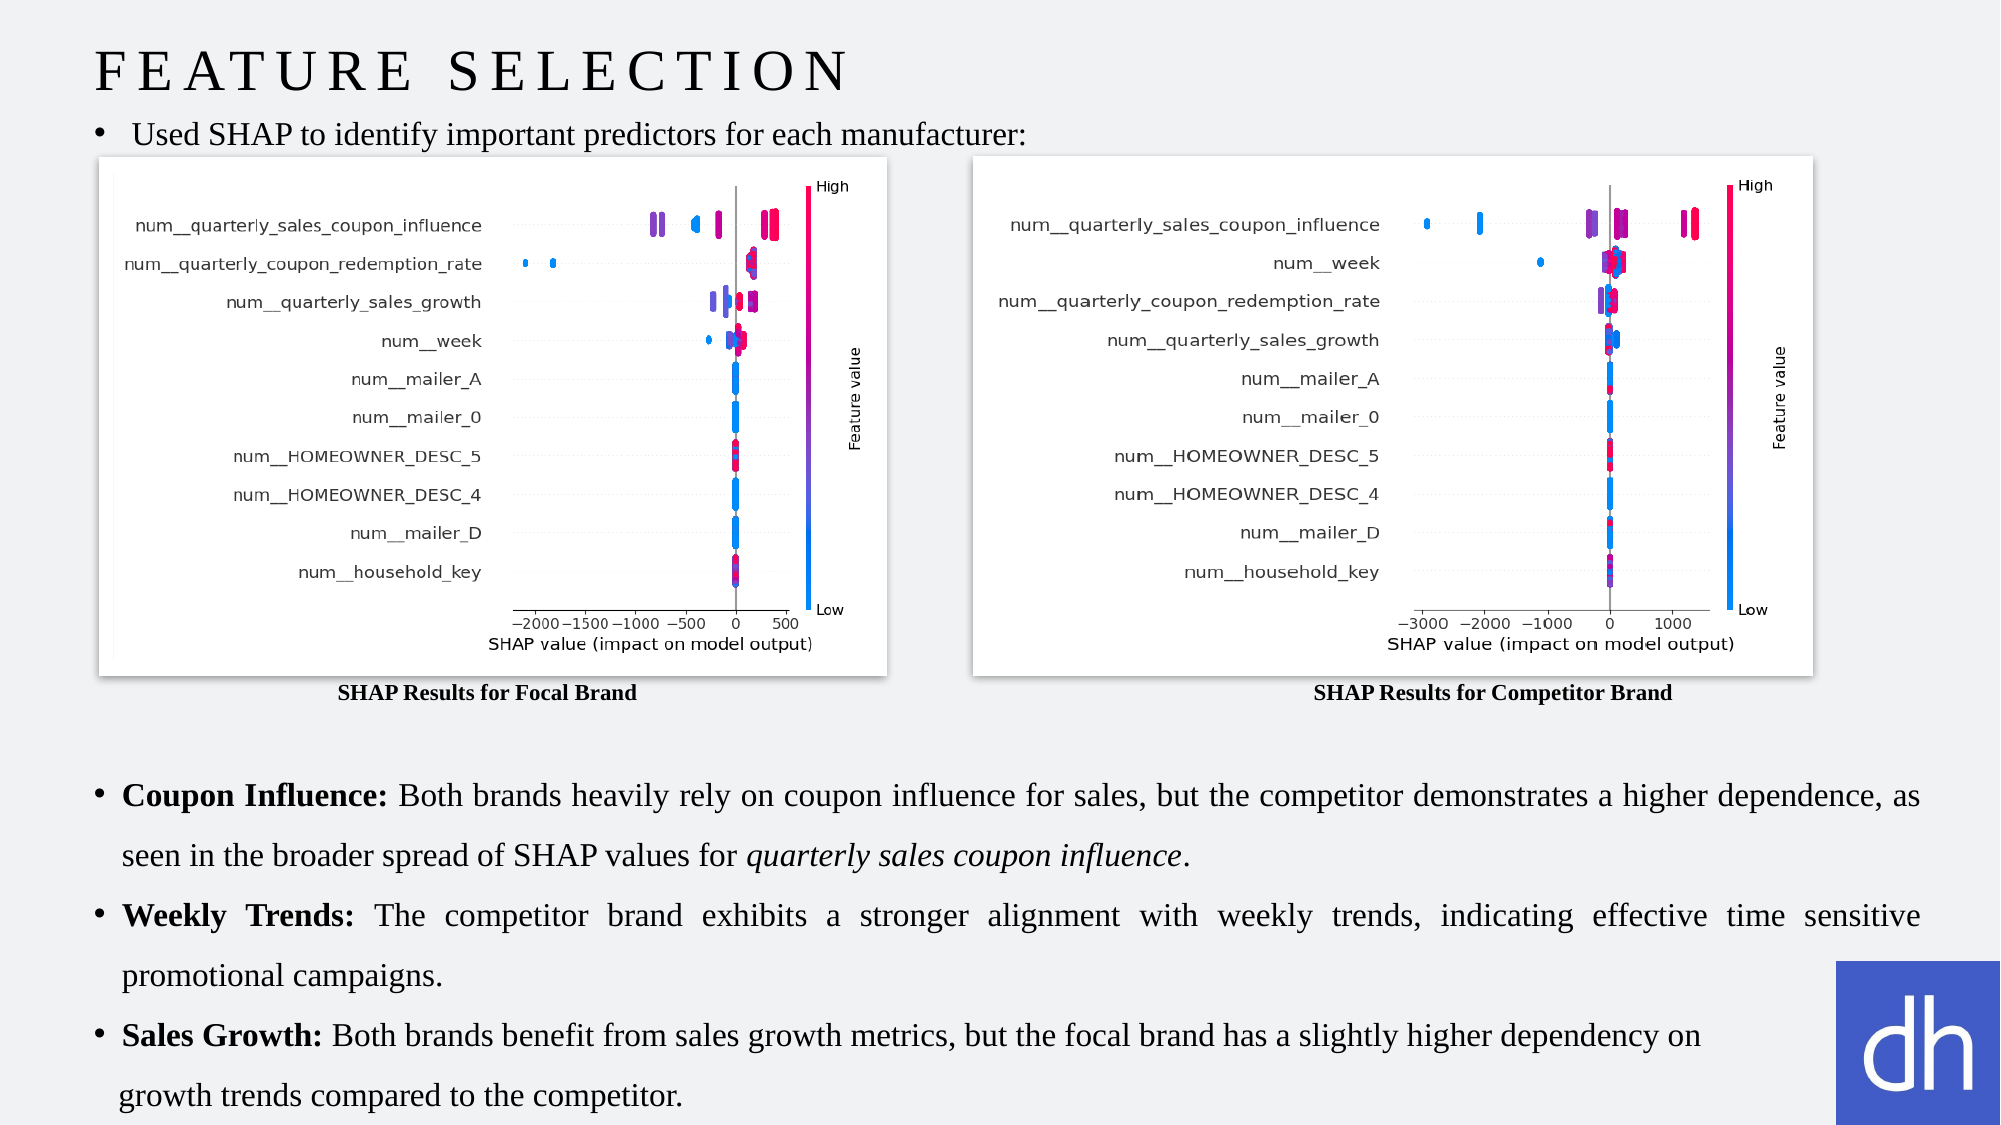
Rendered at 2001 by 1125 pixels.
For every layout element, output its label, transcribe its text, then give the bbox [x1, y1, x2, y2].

list Used SHAP to identify important predictors for each manufacturer: [79, 97, 1886, 745]
text_box Coupon Influence: Both brands heavily rely on coupon influence for sales, but the competitor demonstrates a higher dependence, as seen in the broader spread of SHAP values for quarterly sales coupon influence. Weekly Trends: The competitor brand exhibits a stronger alignment with weekly trends, indicating effective time sensitive promotional campaigns. Sales Growth: Both brands benefit from sales growth metrics, but the focal brand has a slightly higher dependency on growth trends compared to the competitor. [78, 745, 1939, 1125]
picture [1836, 961, 2000, 1125]
text_box SHAP Results for Competitor Brand [1298, 670, 1710, 713]
title Feature Selection [79, 0, 1655, 97]
text_box SHAP Results for Focal Brand [322, 670, 675, 713]
picture [987, 170, 1799, 662]
picture [113, 171, 873, 662]
